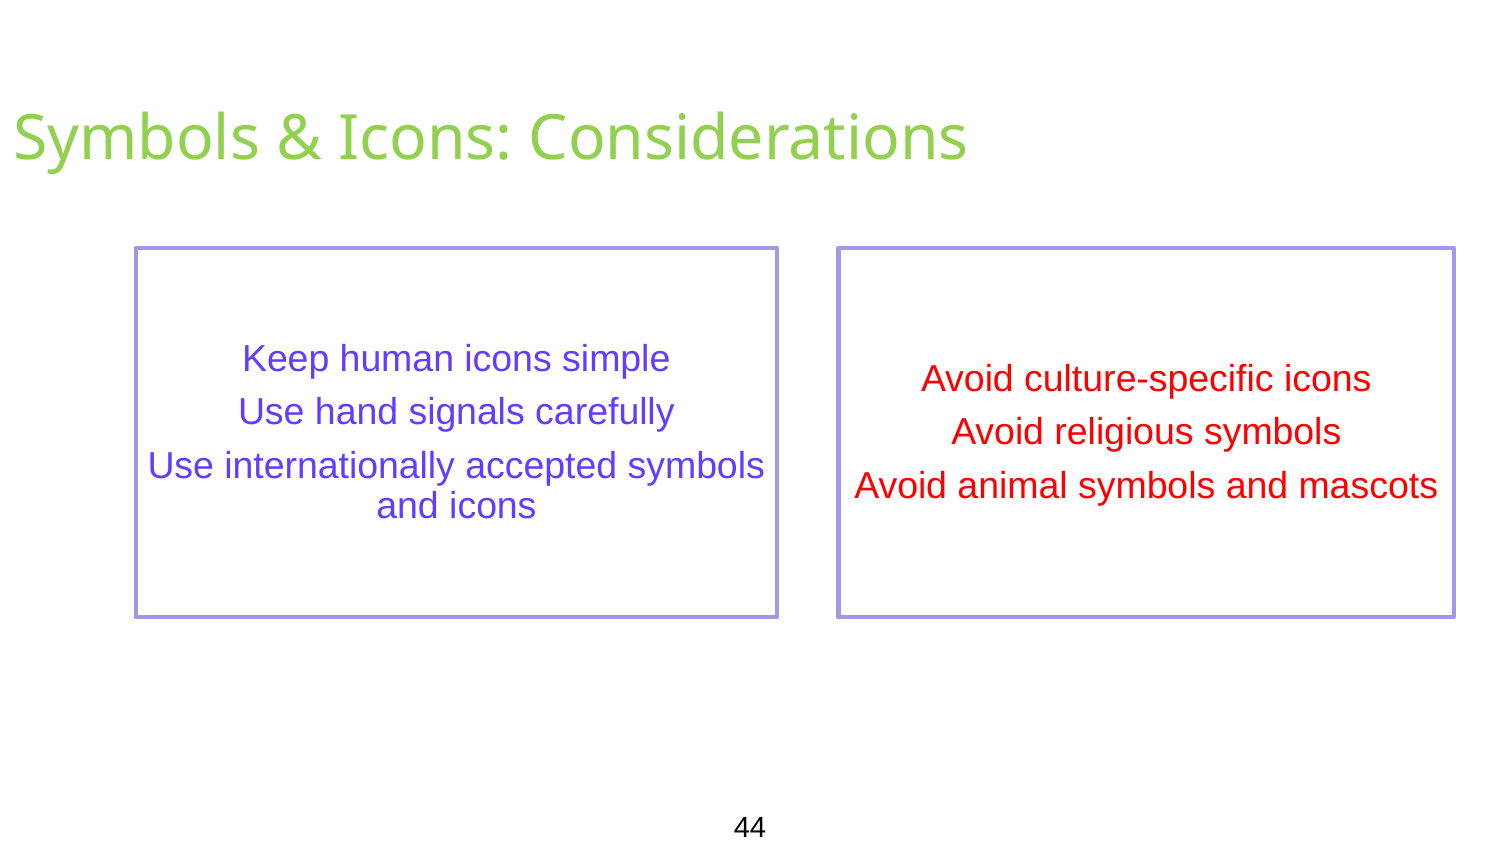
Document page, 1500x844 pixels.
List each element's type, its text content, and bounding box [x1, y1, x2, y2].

title Symbols & Icons: Considerations [0, 81, 1500, 223]
slide_number 44 [705, 792, 795, 844]
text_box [135, 103, 1455, 763]
